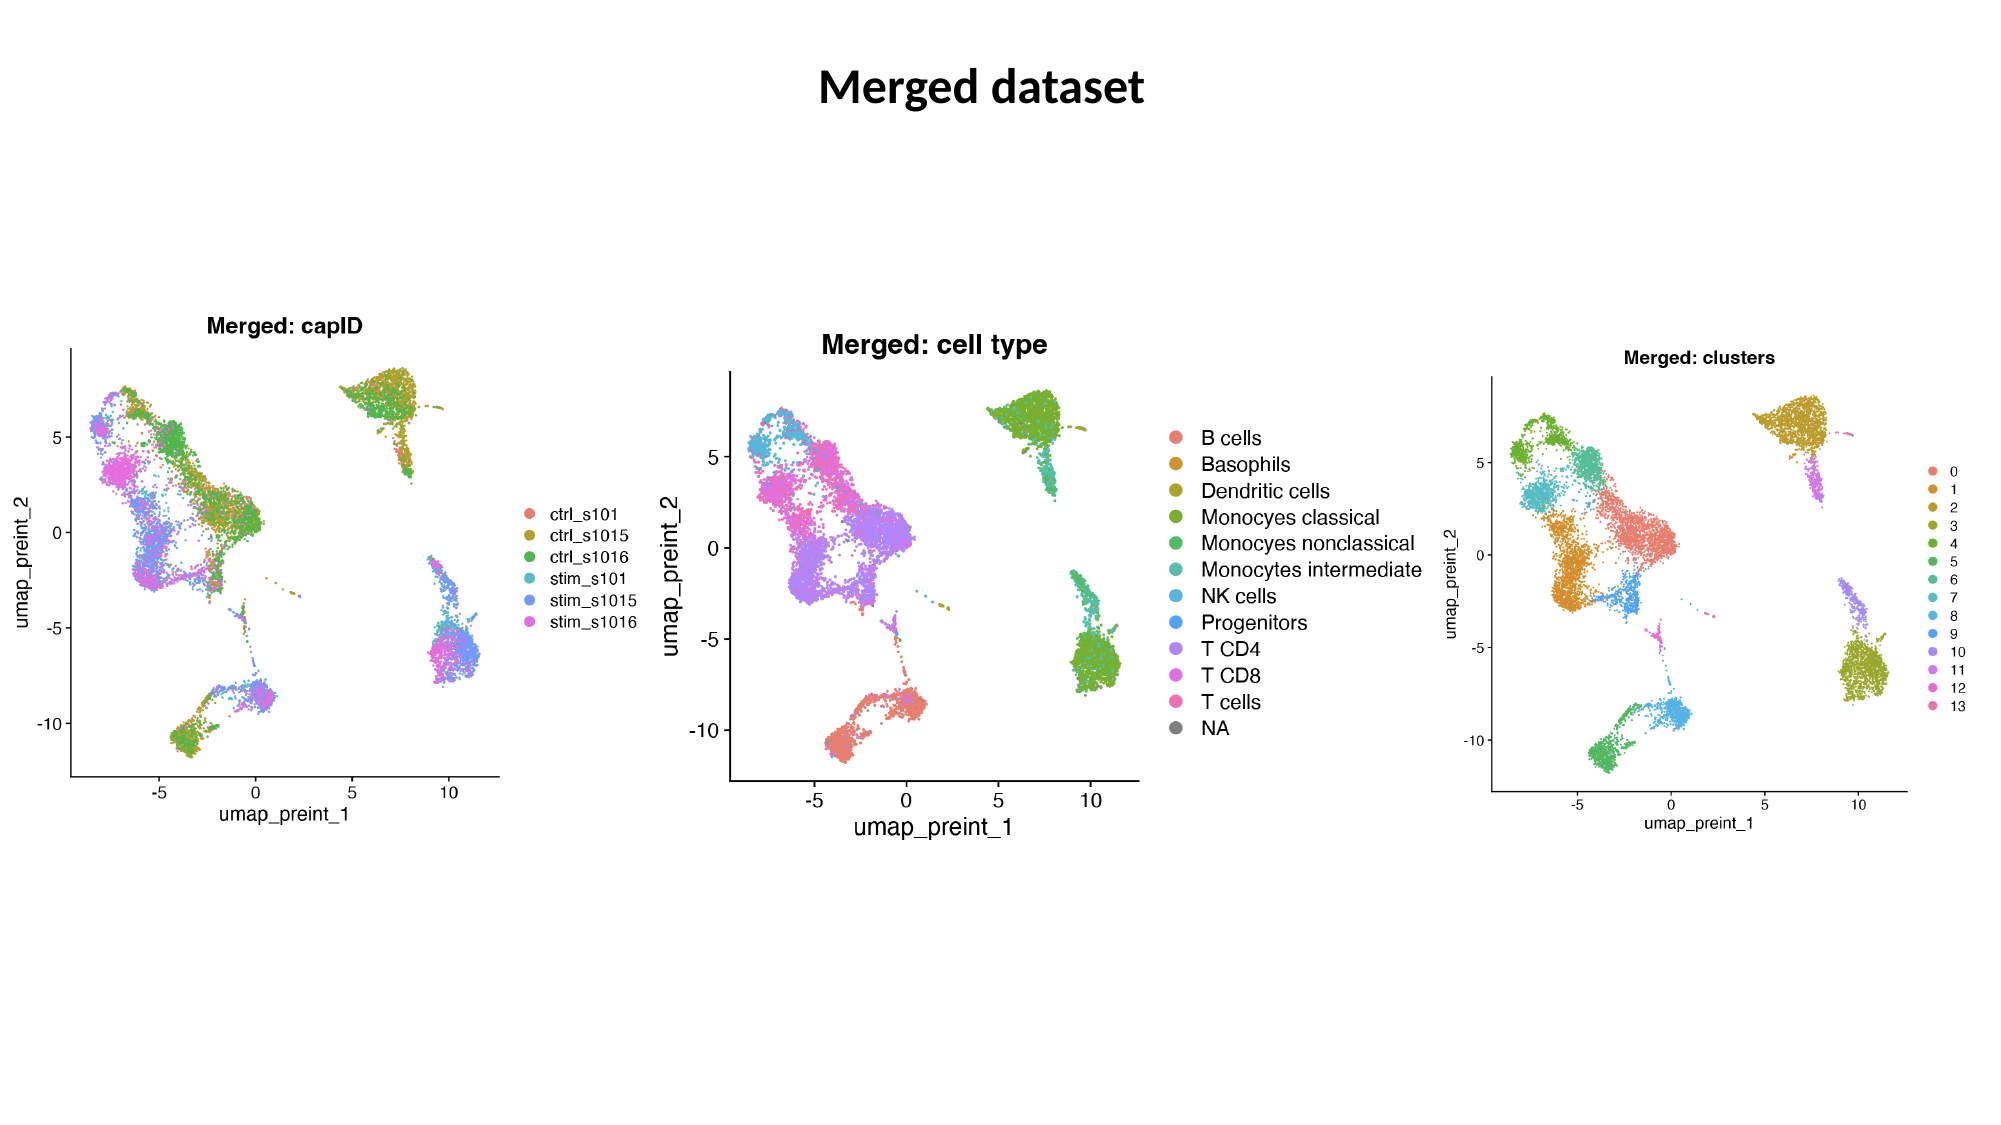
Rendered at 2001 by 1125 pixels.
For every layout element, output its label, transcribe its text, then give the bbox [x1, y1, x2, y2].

text_box Merged dataset [358, 46, 1606, 122]
picture [0, 201, 1975, 981]
